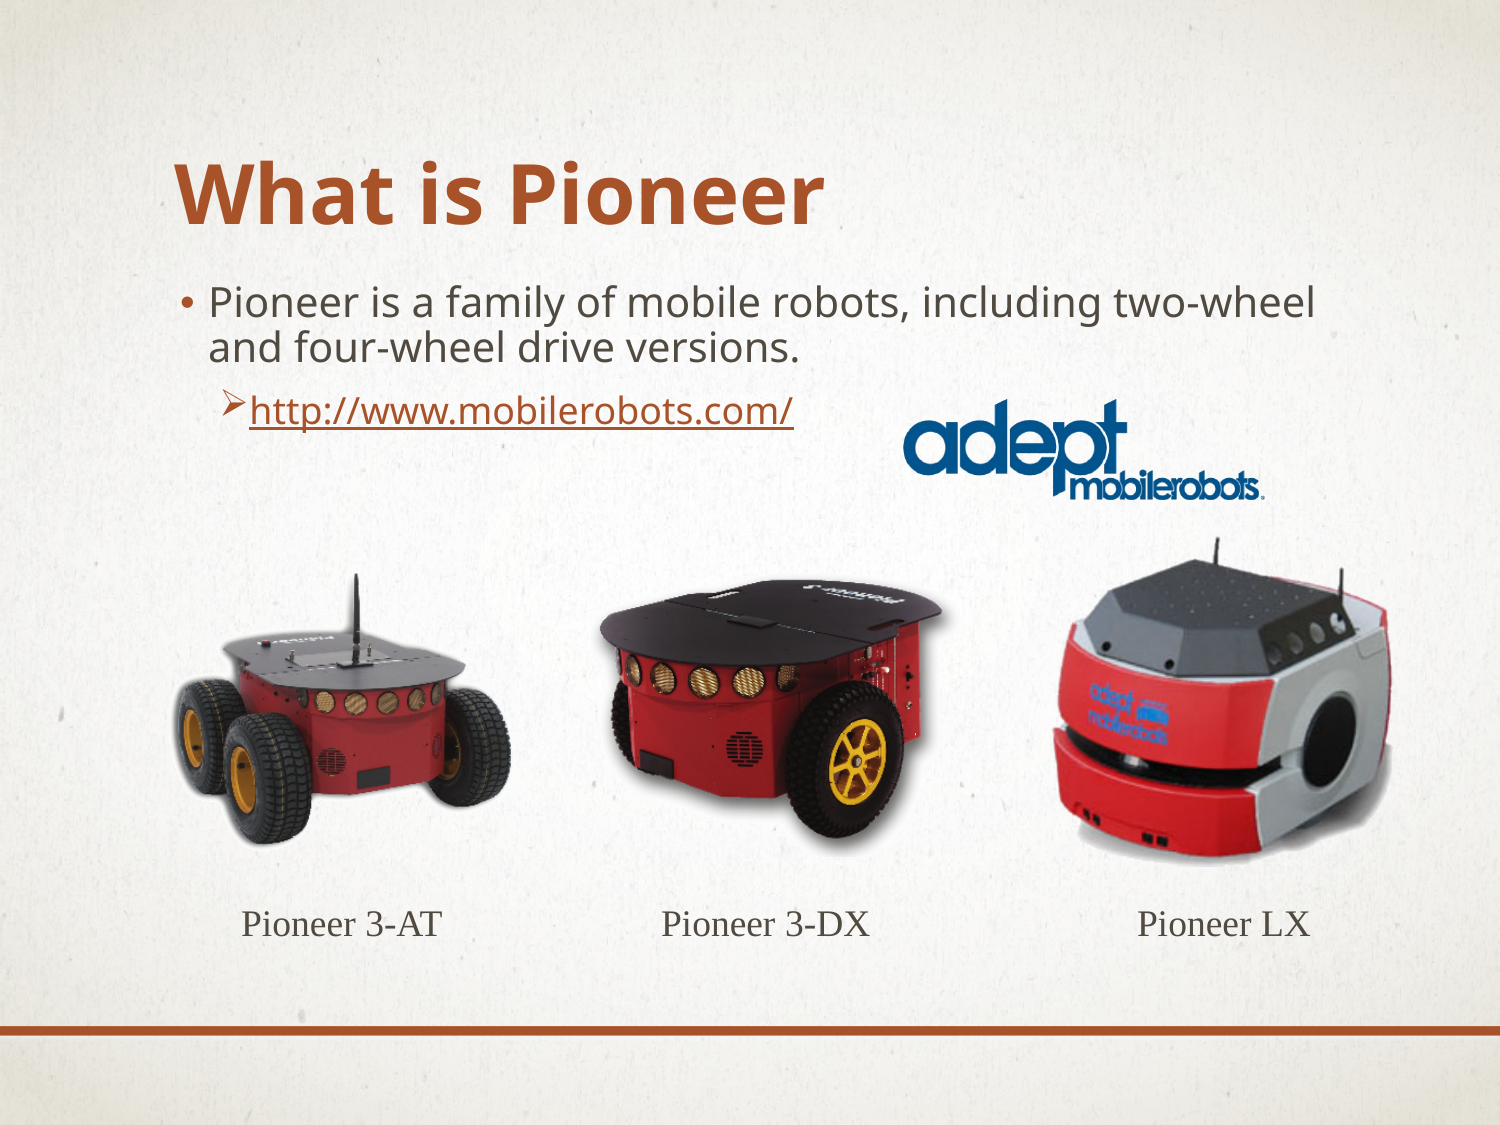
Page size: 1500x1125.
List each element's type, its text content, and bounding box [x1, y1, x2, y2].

text_box Pioneer 3-AT [226, 891, 485, 951]
title What is Pioneer [159, 62, 1341, 250]
list Pioneer is a family of mobile robots, including two-wheel and four-wheel drive versions. http://www.mobilerobots.com/ [159, 274, 1341, 950]
picture [0, 0, 1500, 1026]
picture [0, 1036, 1500, 1125]
text_box Pioneer LX [1122, 891, 1381, 951]
text_box Pioneer 3-DX [646, 891, 905, 951]
